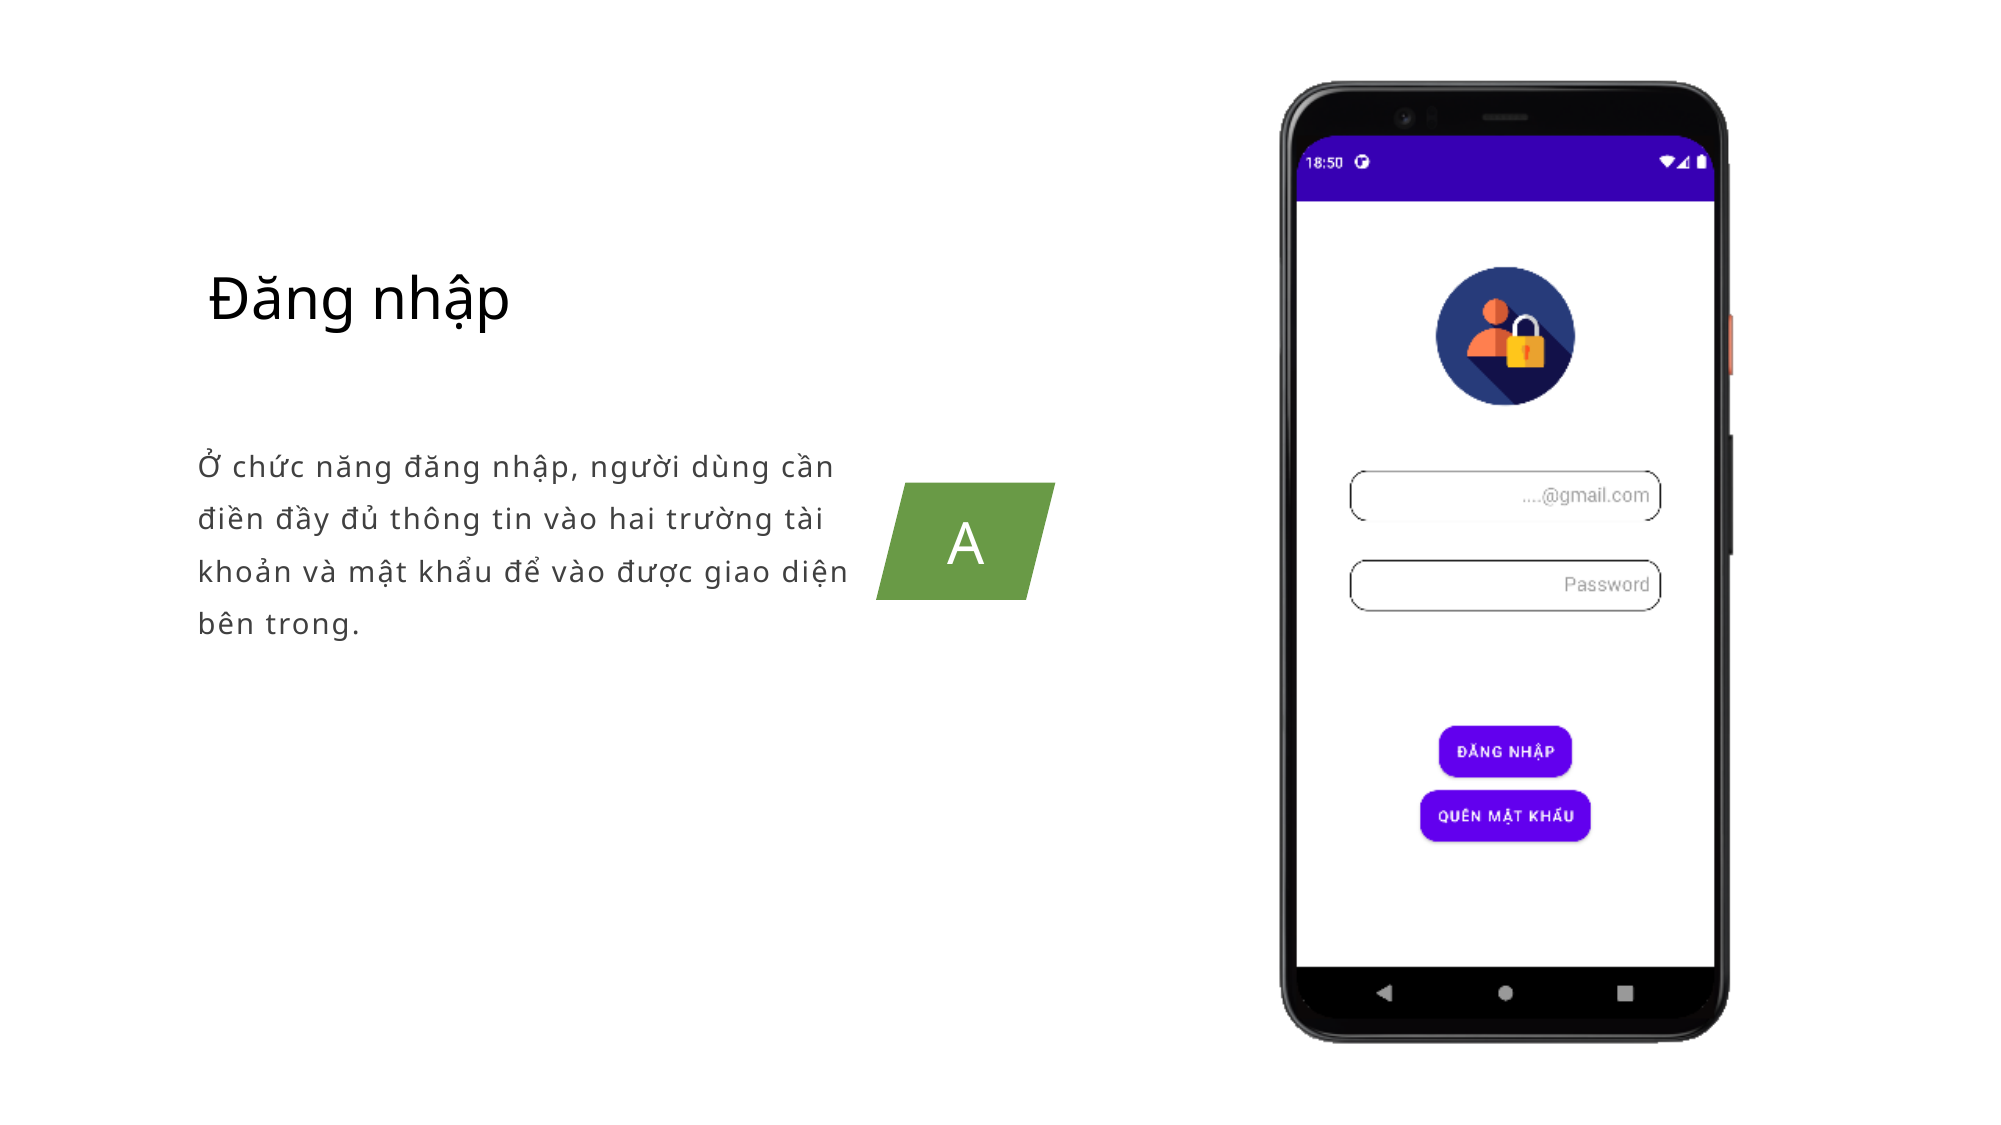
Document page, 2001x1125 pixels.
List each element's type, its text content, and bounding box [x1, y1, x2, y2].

text_box [874, 481, 1057, 601]
text_box Đăng nhập [194, 254, 830, 339]
text_box A [907, 498, 1024, 584]
picture [1272, 78, 1738, 1047]
text_box Ở chức năng đăng nhập, người dùng cần điền đầy đủ thông tin vào hai trường tài khoản và mật khẩu để vào được giao diện bên trong. [182, 423, 877, 648]
